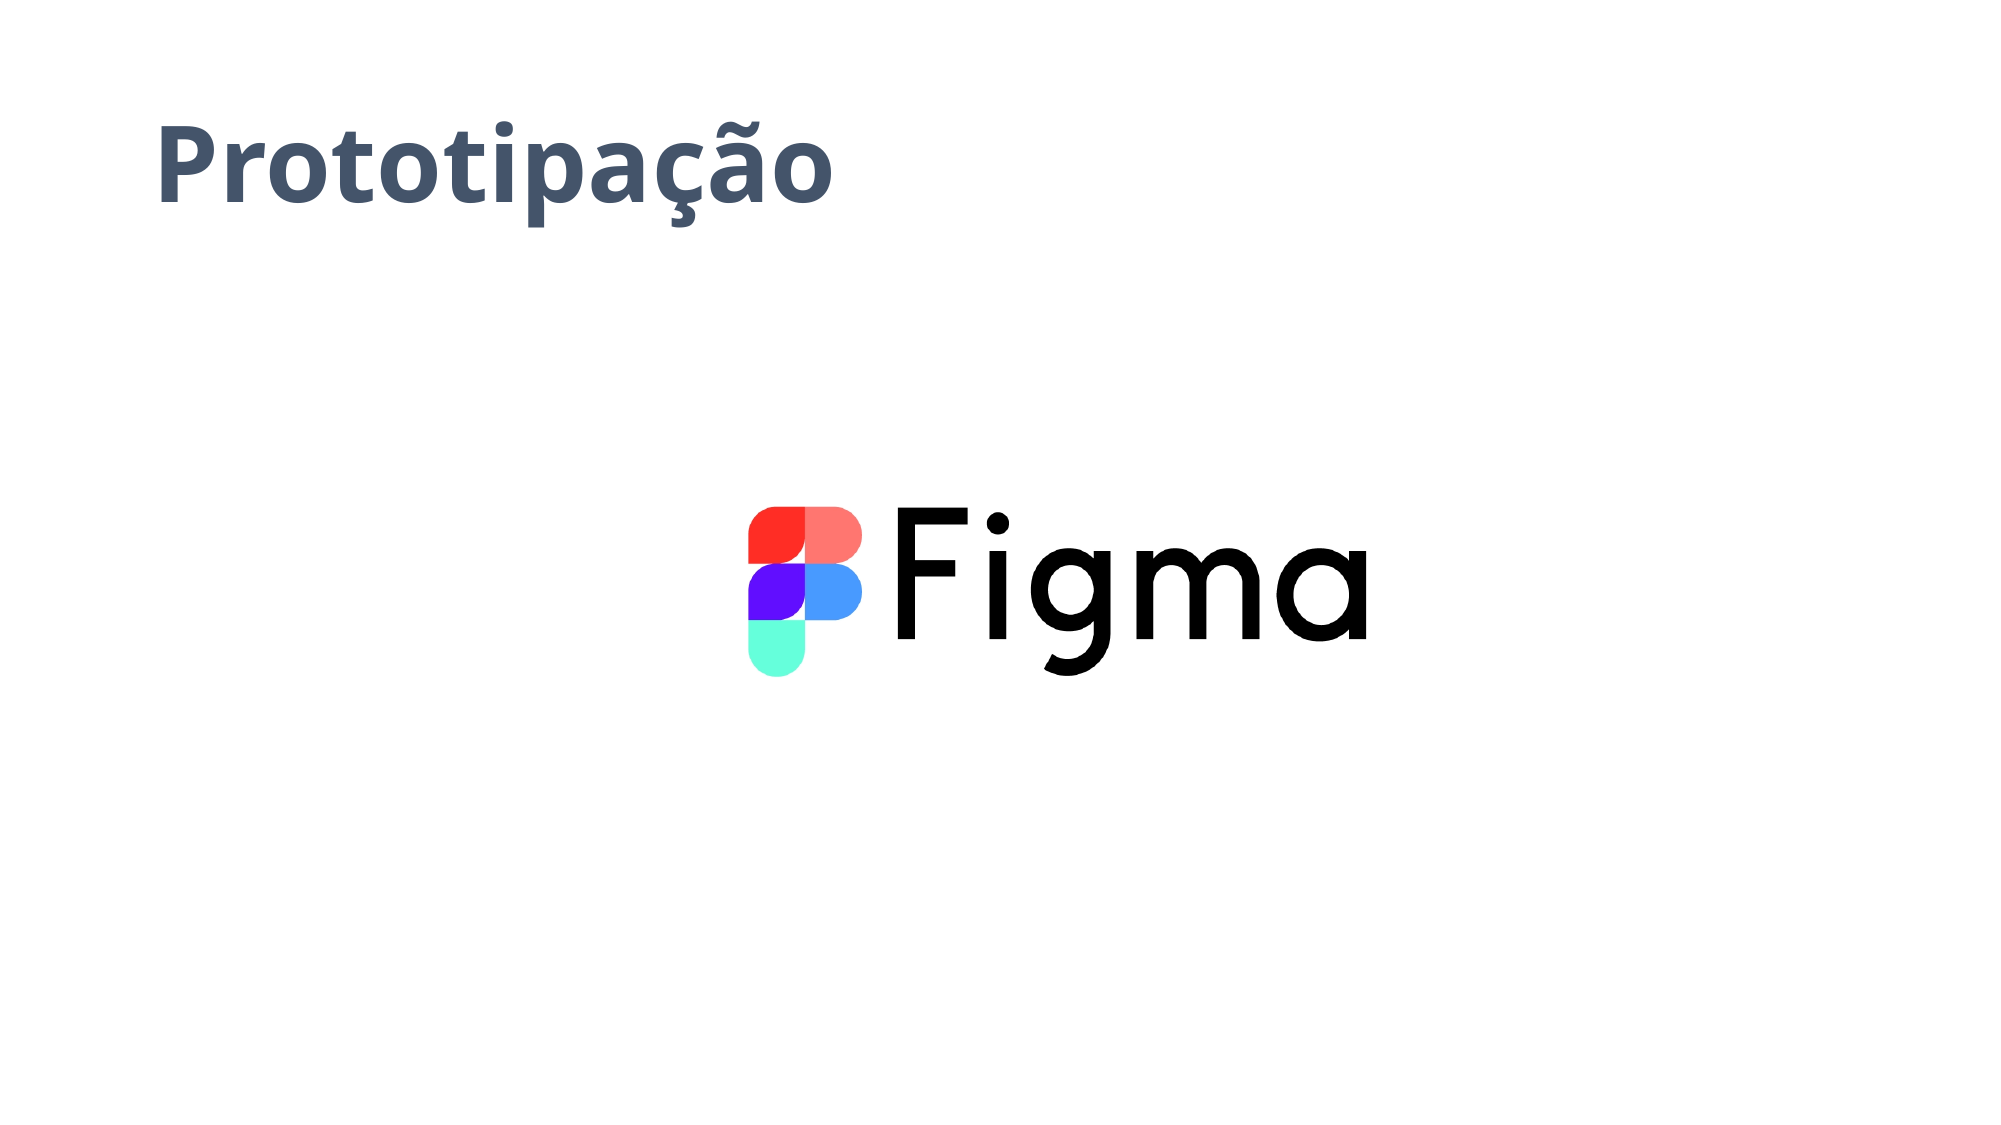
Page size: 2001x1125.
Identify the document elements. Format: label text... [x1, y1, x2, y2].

title Prototipação [137, 59, 1863, 278]
picture [608, 254, 1506, 928]
